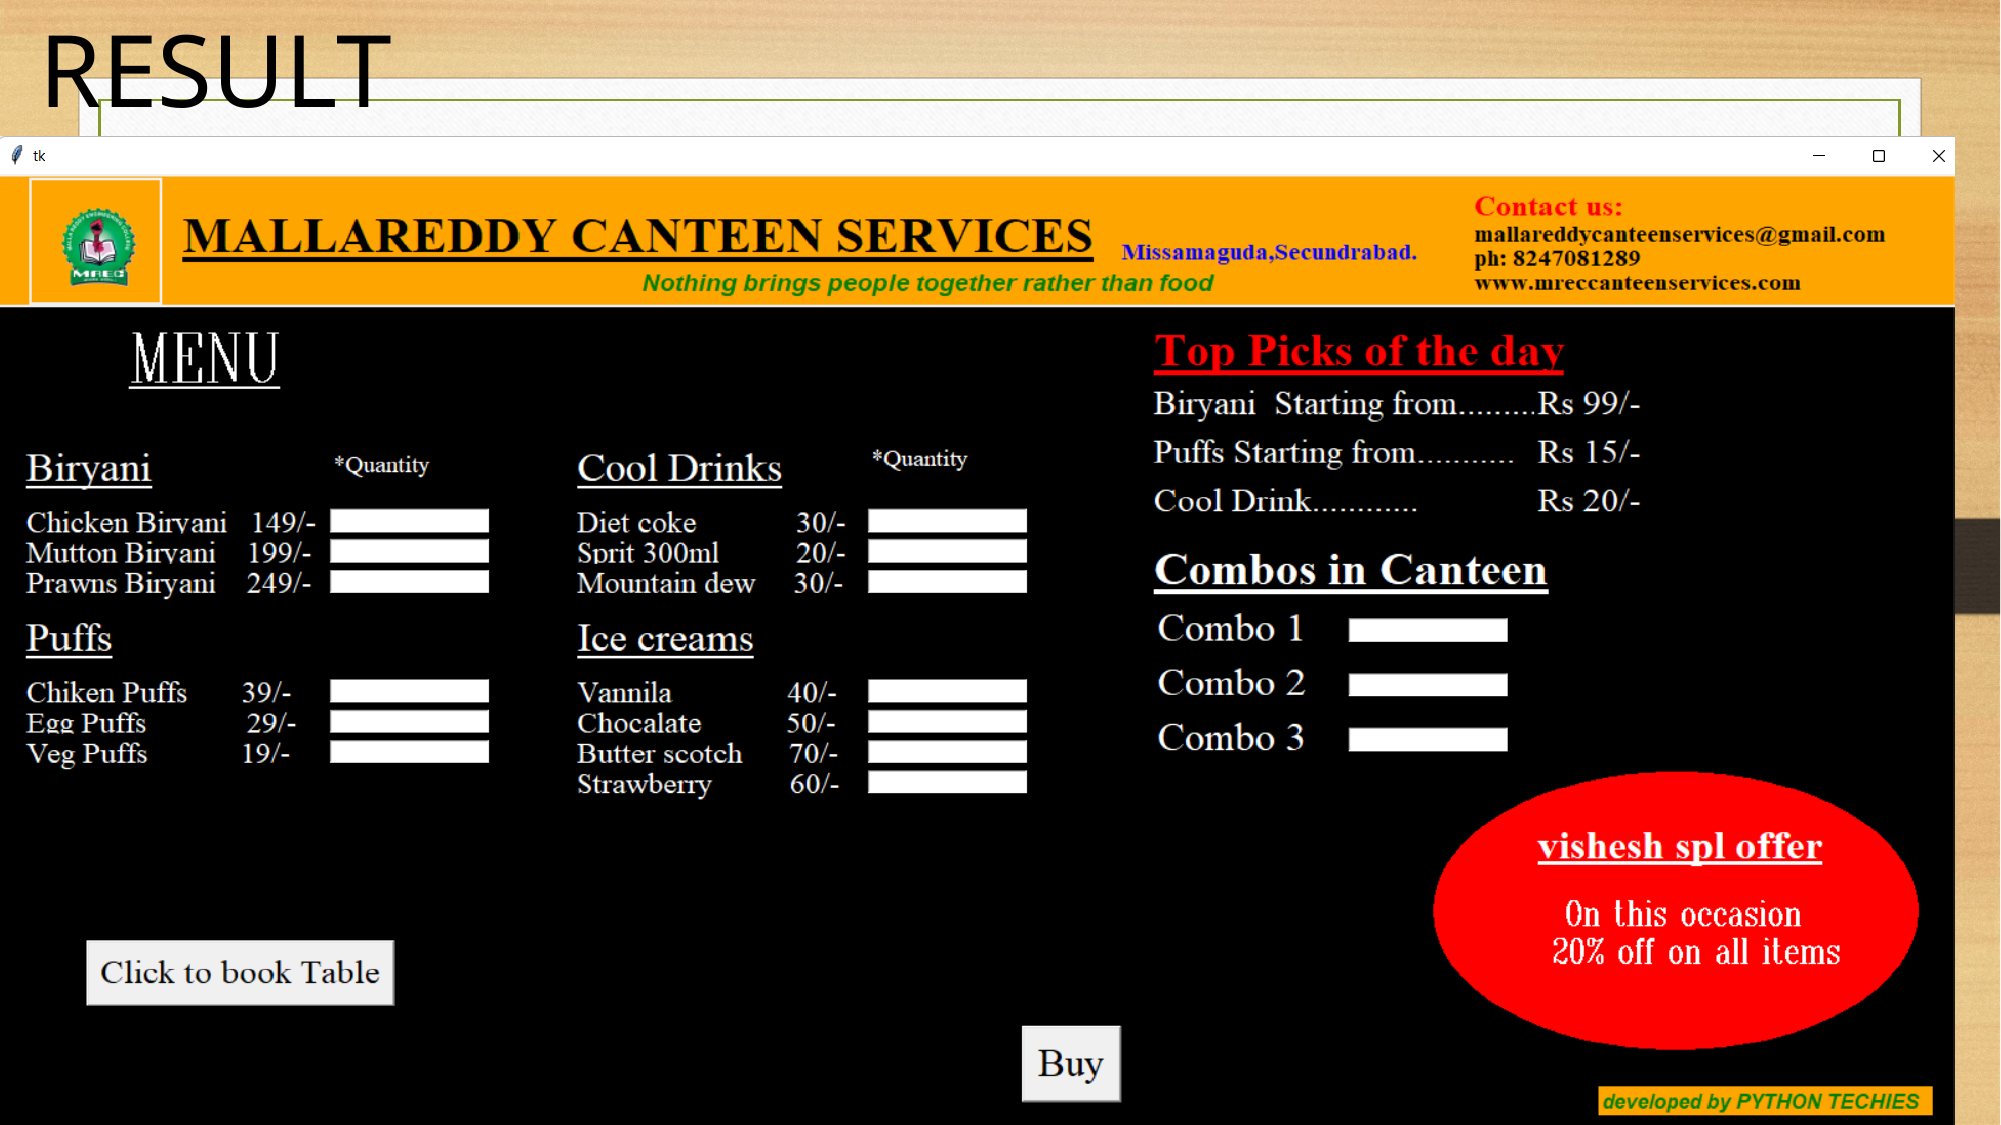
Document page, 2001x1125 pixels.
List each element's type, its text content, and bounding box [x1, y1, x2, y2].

text_box RESULT [25, 0, 513, 135]
picture [0, 0, 2001, 1125]
